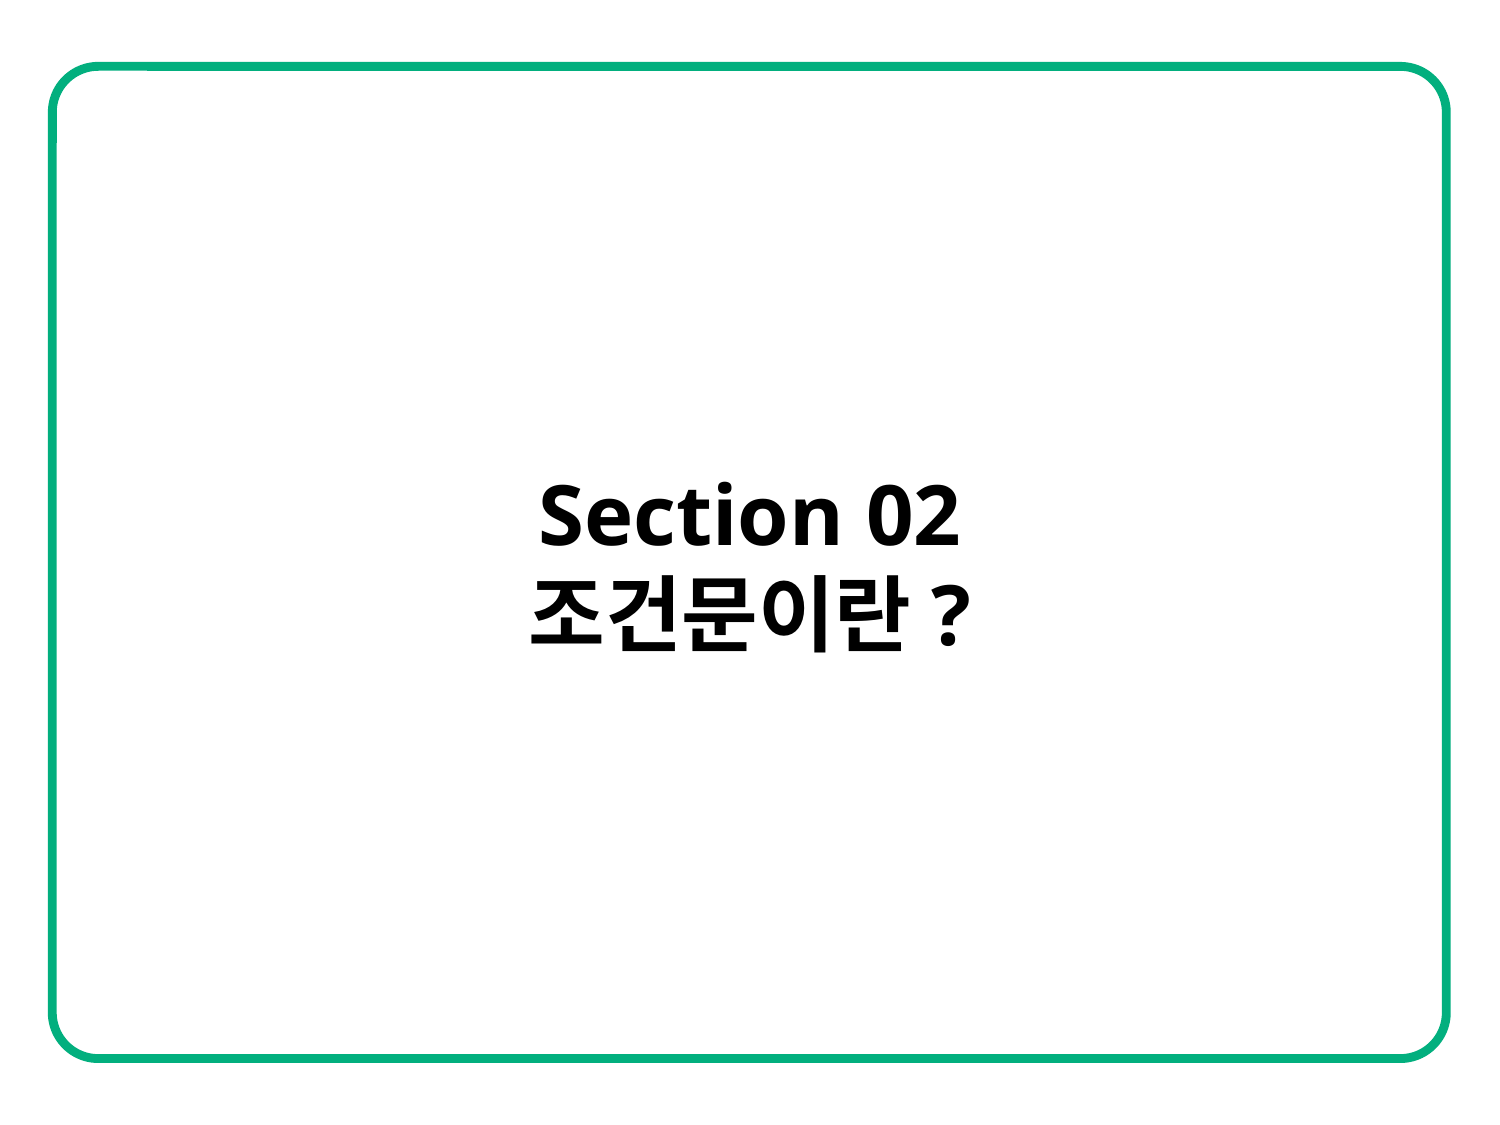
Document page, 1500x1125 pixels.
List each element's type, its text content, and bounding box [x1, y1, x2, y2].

text_box Section 02 조건문이란? [342, 403, 1158, 722]
